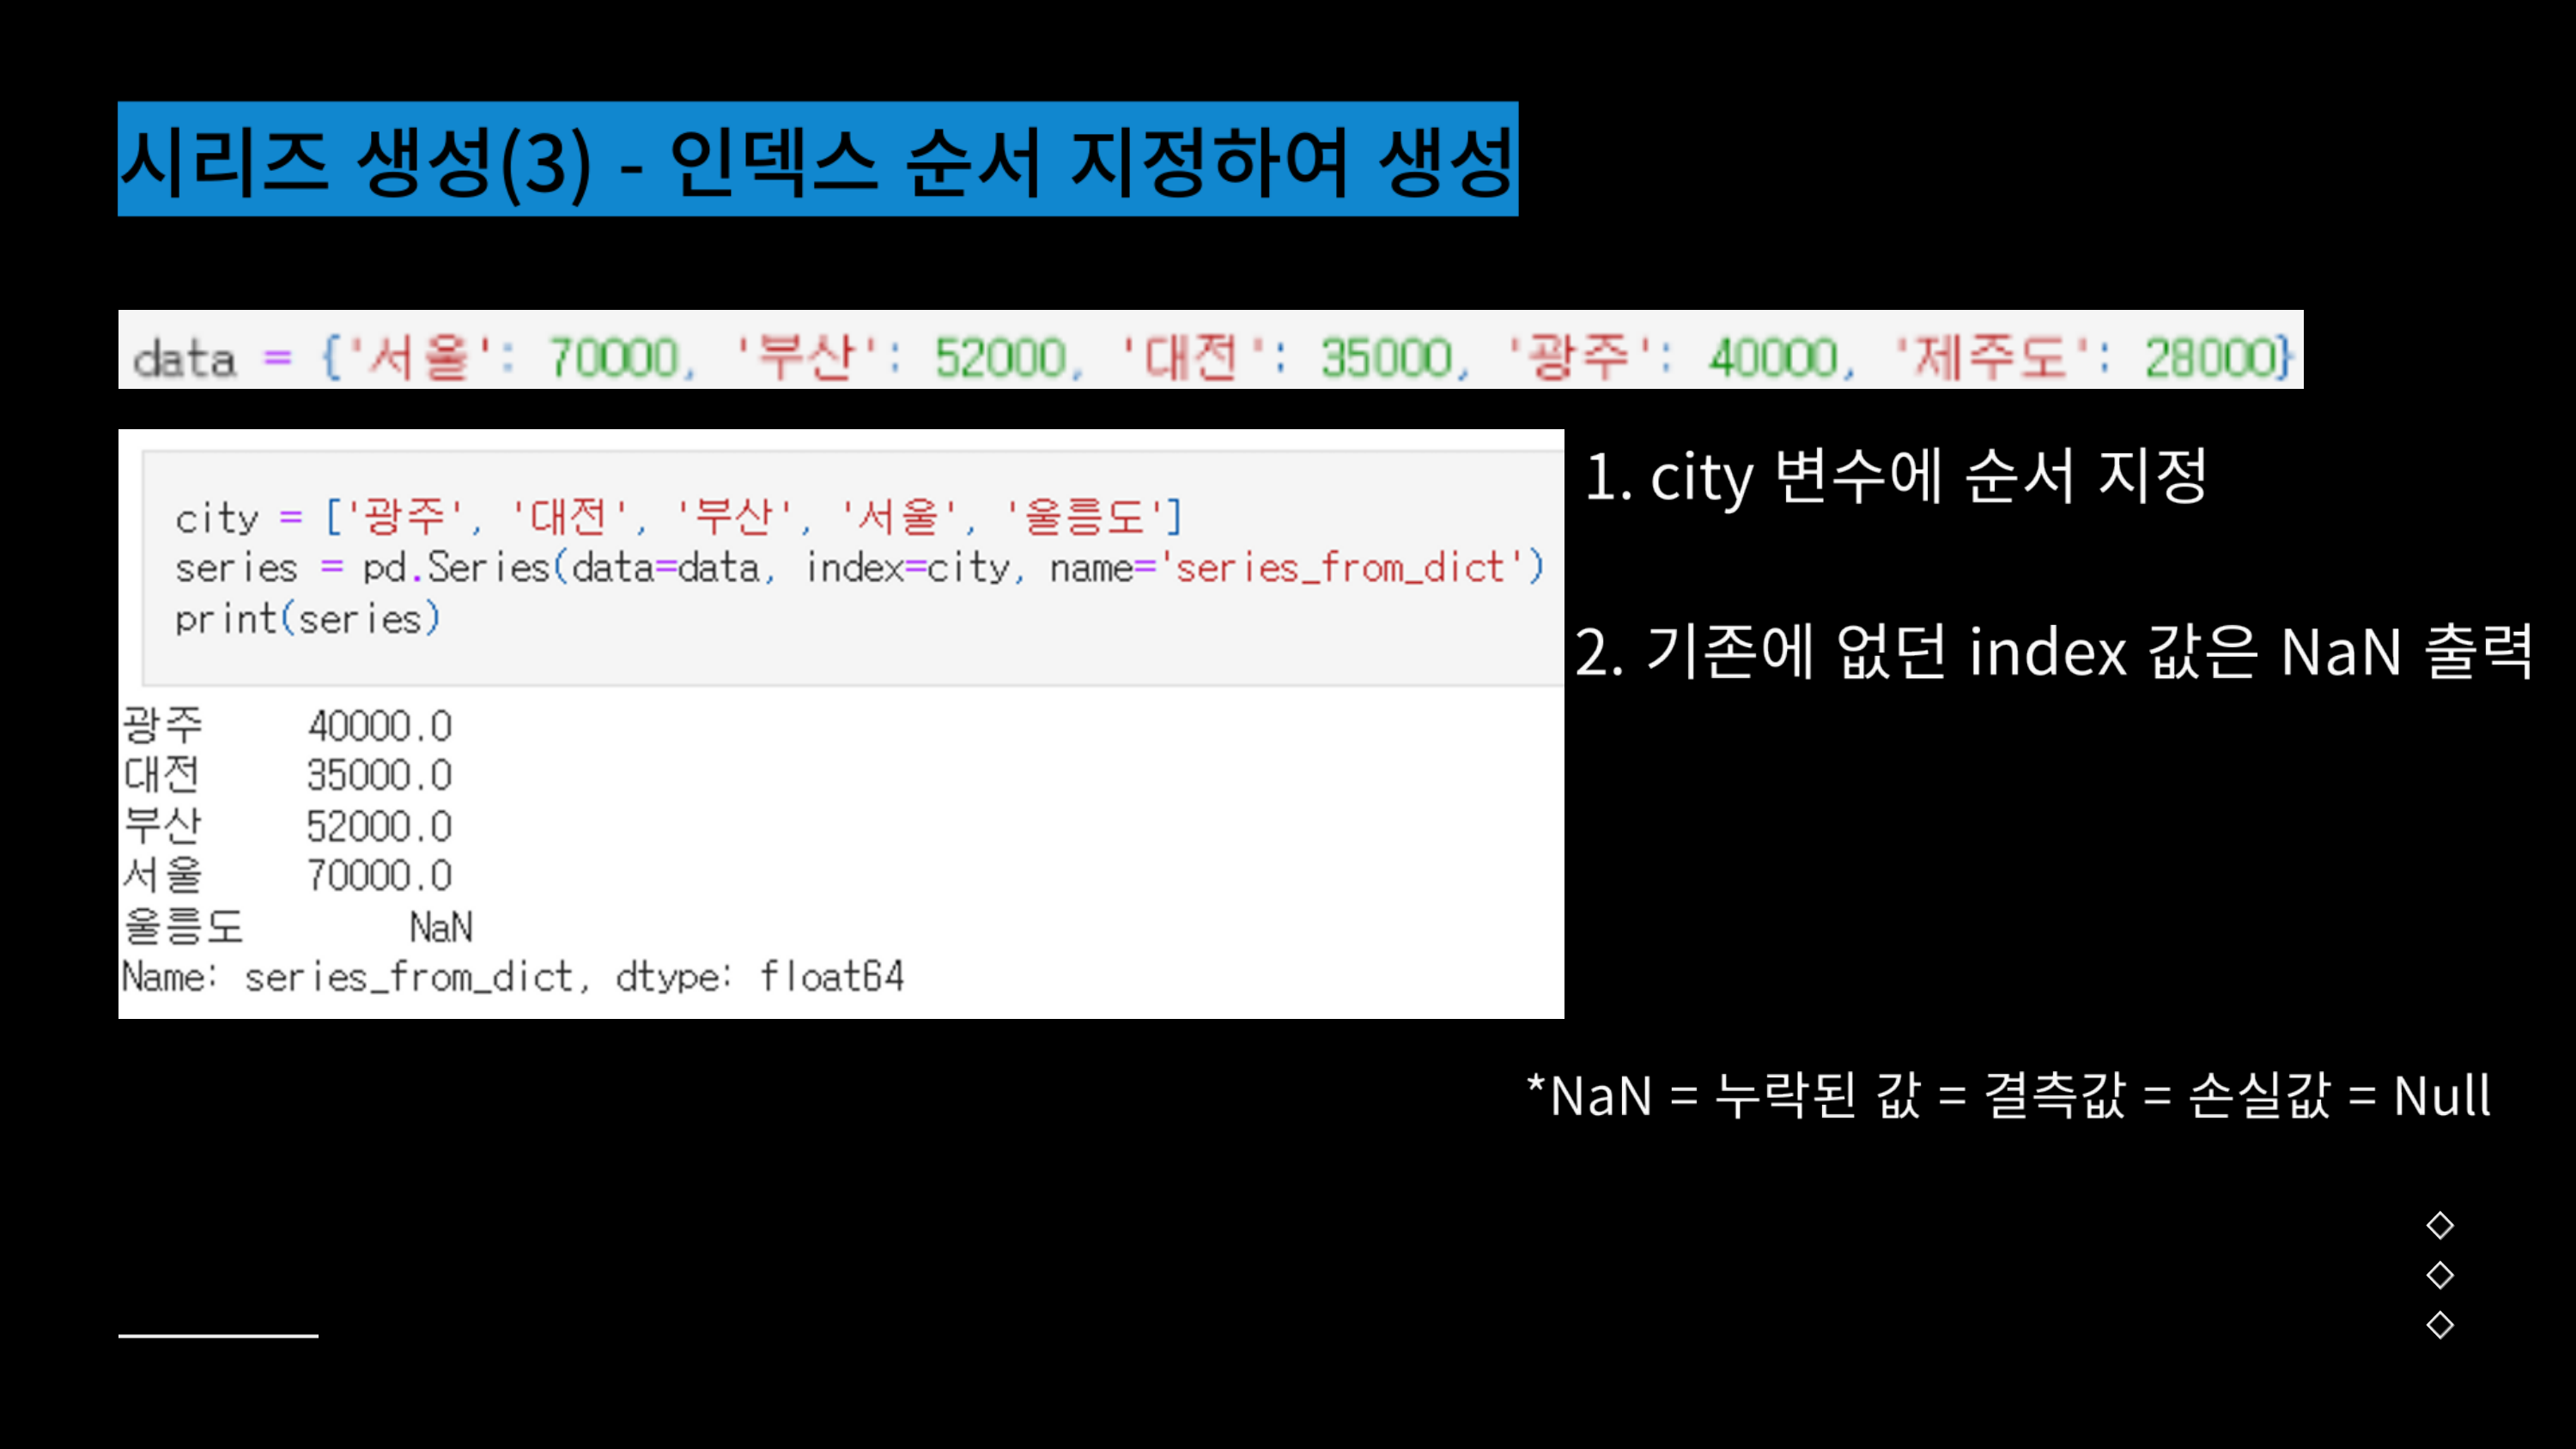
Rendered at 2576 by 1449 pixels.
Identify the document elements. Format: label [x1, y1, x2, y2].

text_box [2425, 1210, 2455, 1340]
picture [94, 78, 1588, 294]
text_box [118, 429, 1564, 1019]
text_box [118, 1329, 319, 1344]
picture [1553, 408, 2576, 754]
picture [1505, 1038, 2551, 1181]
text_box [118, 310, 2305, 389]
